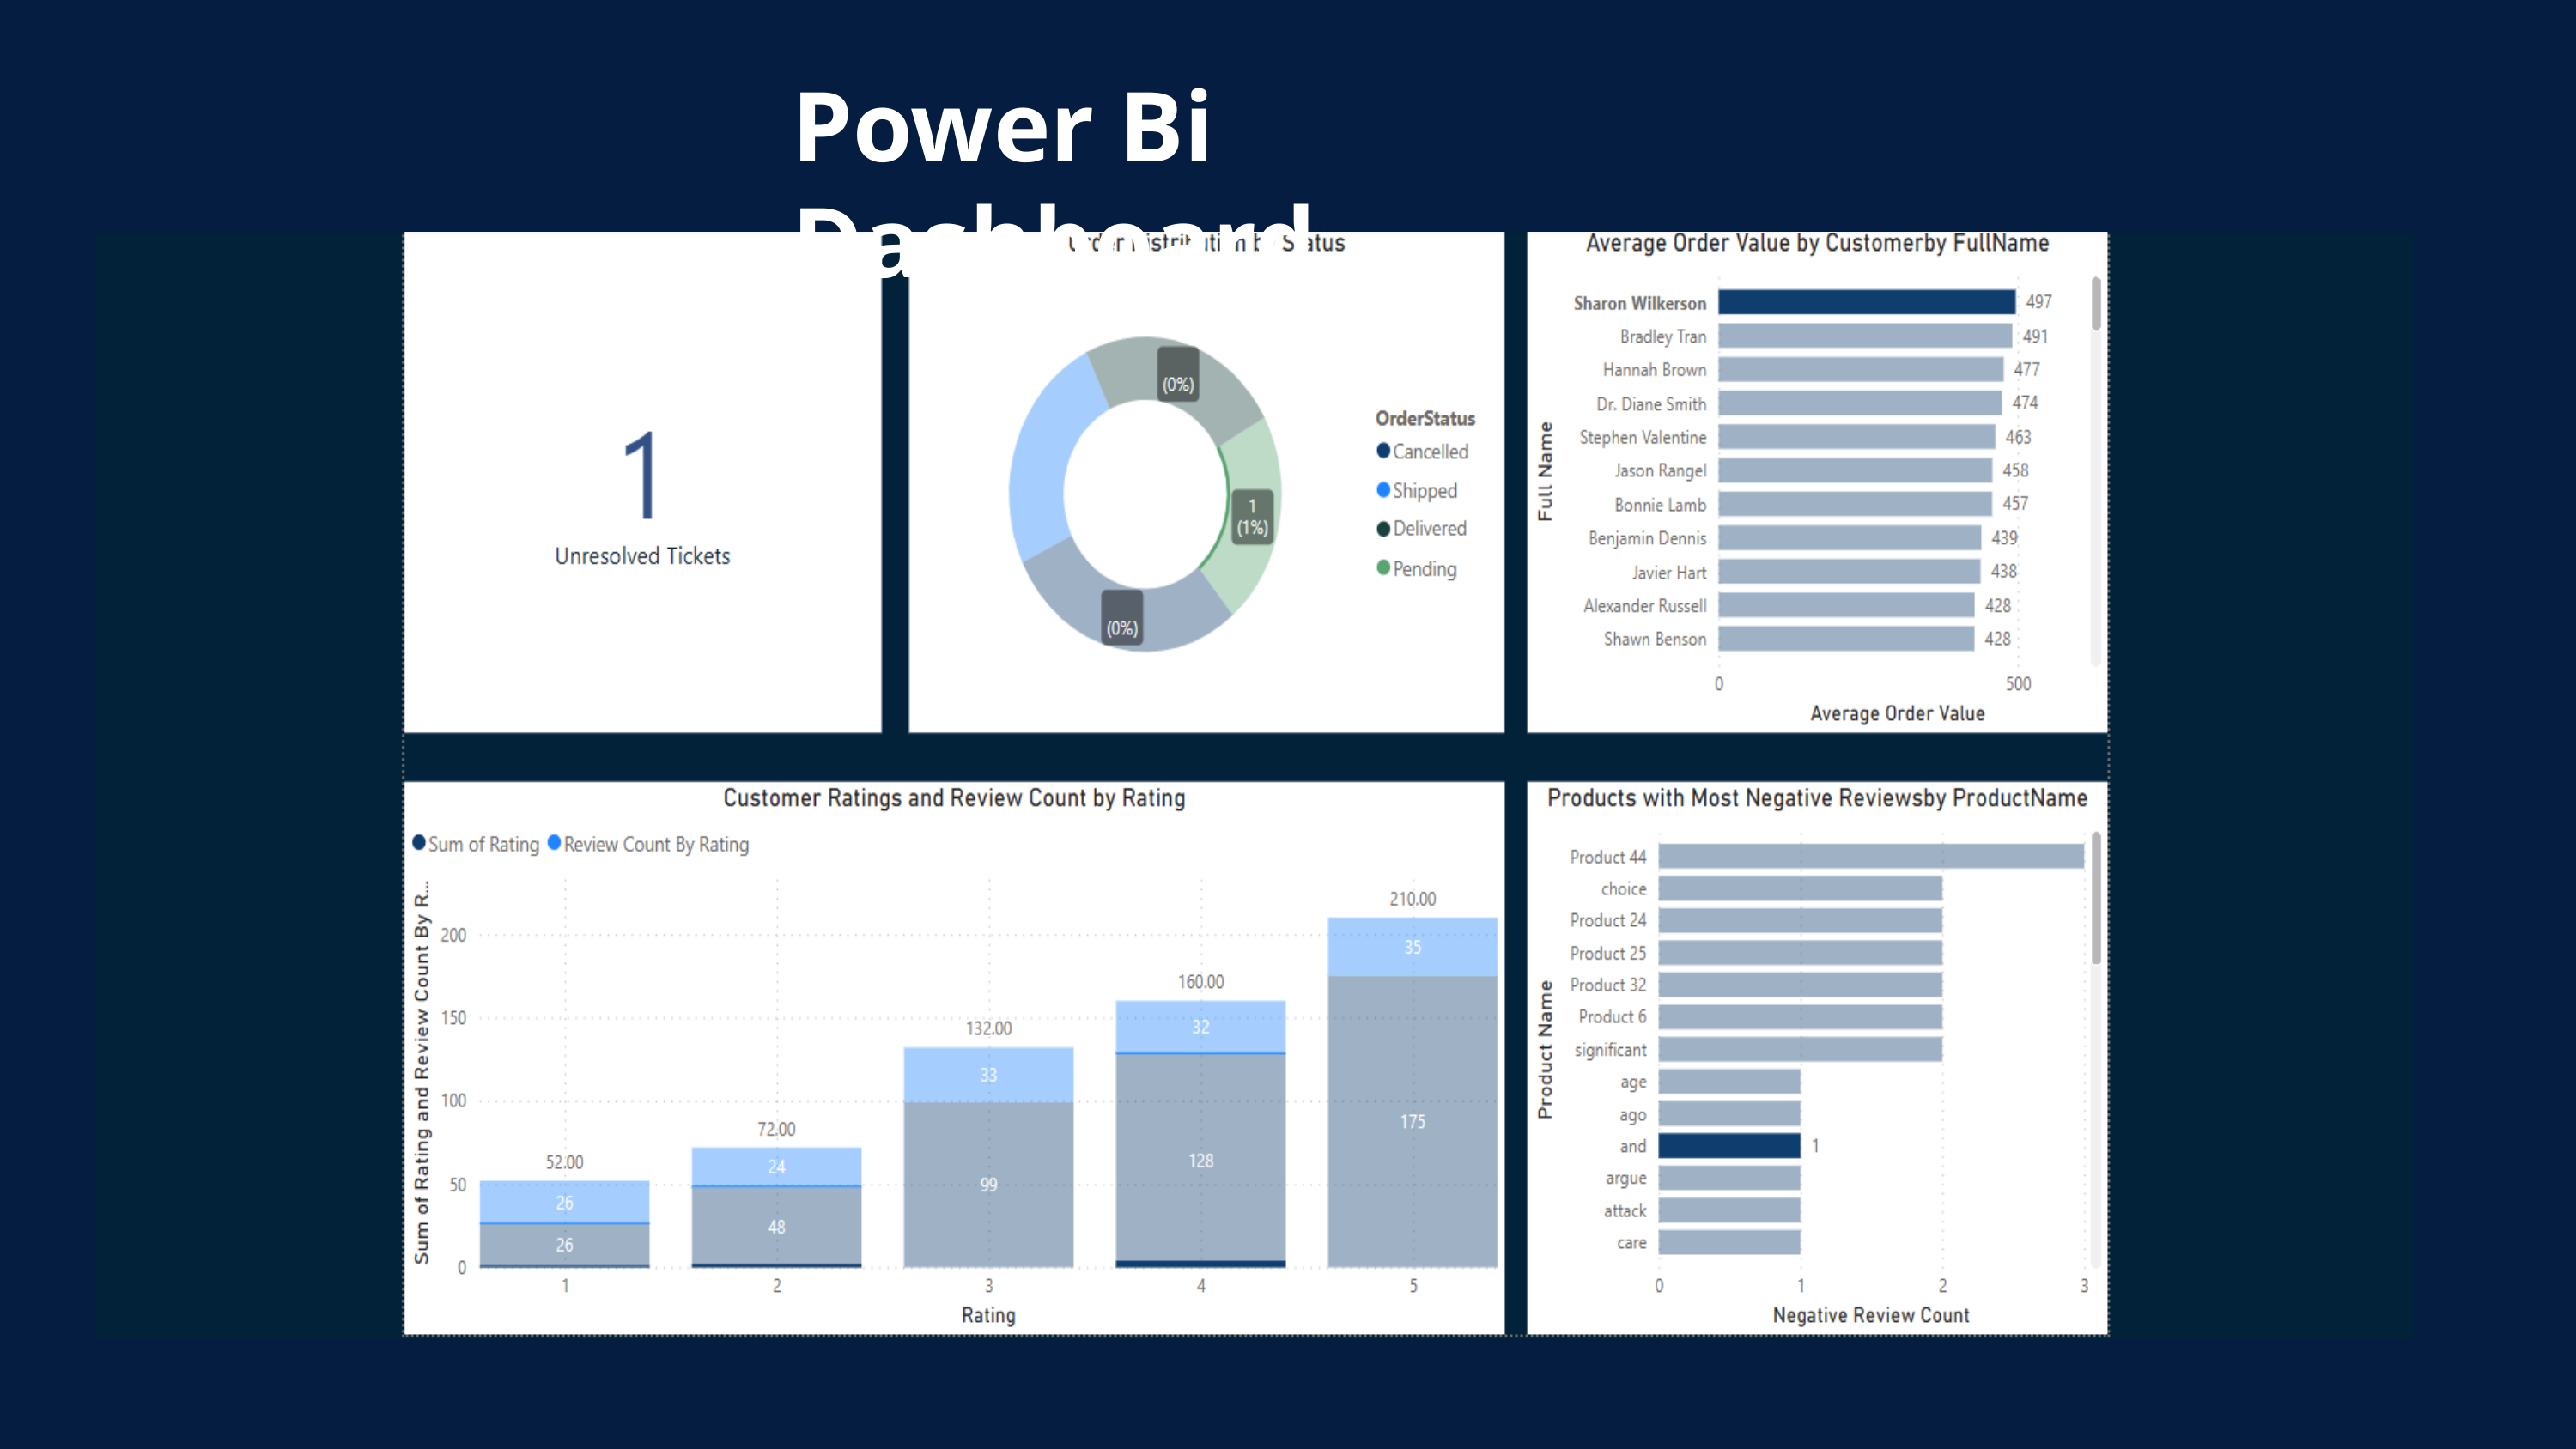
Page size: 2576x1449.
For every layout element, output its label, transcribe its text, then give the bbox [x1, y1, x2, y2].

text_box Power Bi Dashboard [779, 58, 1776, 228]
picture [96, 232, 2414, 1339]
